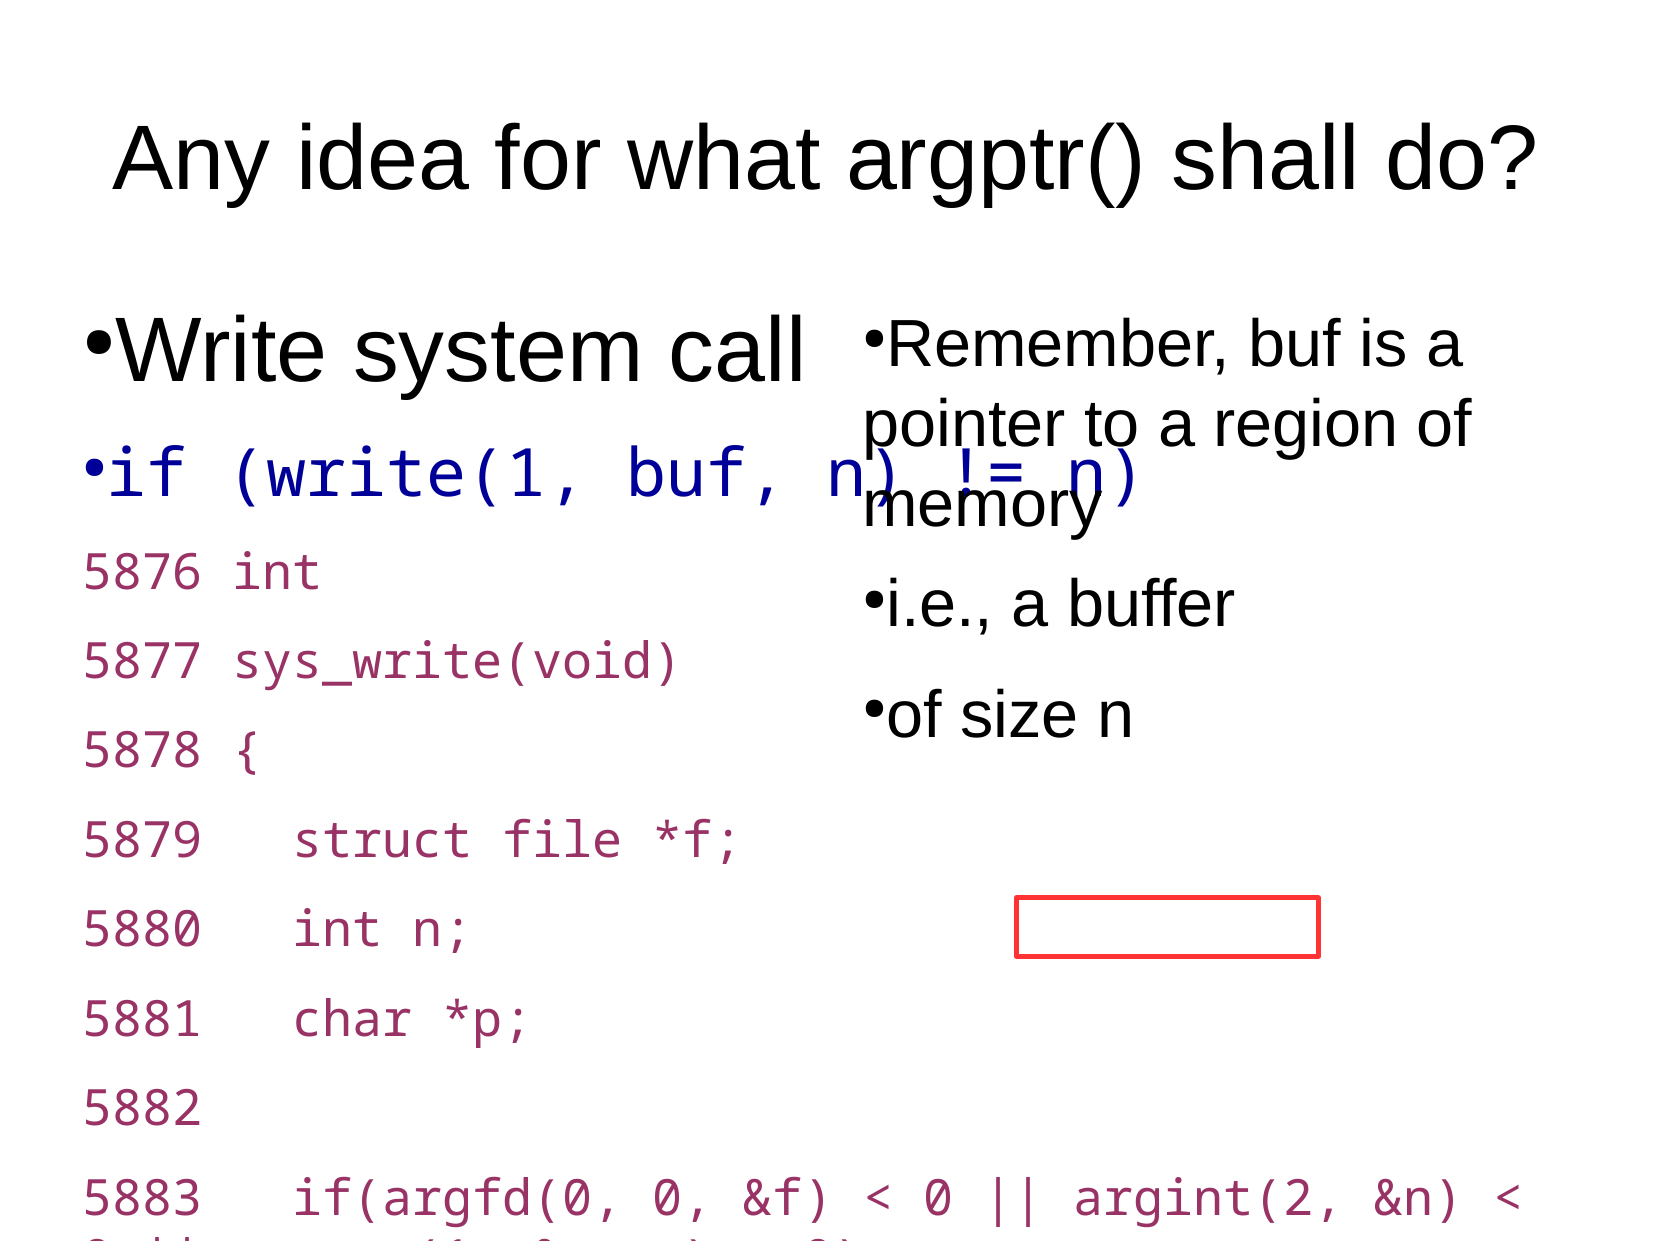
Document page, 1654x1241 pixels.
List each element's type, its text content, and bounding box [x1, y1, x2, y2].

list Remember, buf is a pointer to a region of memory i.e., a buffer of size n [862, 300, 1538, 788]
list Write system call if (write(1, buf, n) != n) 5876 int 5877 sys_write(void) 5878 { 5879 struct file *f; 5880 int n; 5881 char *p; 5882 5883 if(argfd(0, 0, &f) < 0 || argint(2, &n) < 0 || argptr(1, &p, n) < 0) 5884 return −1; 5885 return filewrite(f, p, n); 5886 } [82, 290, 1571, 1163]
title Any idea for what argptr() shall do? [82, 49, 1571, 257]
text_box [1016, 897, 1319, 957]
